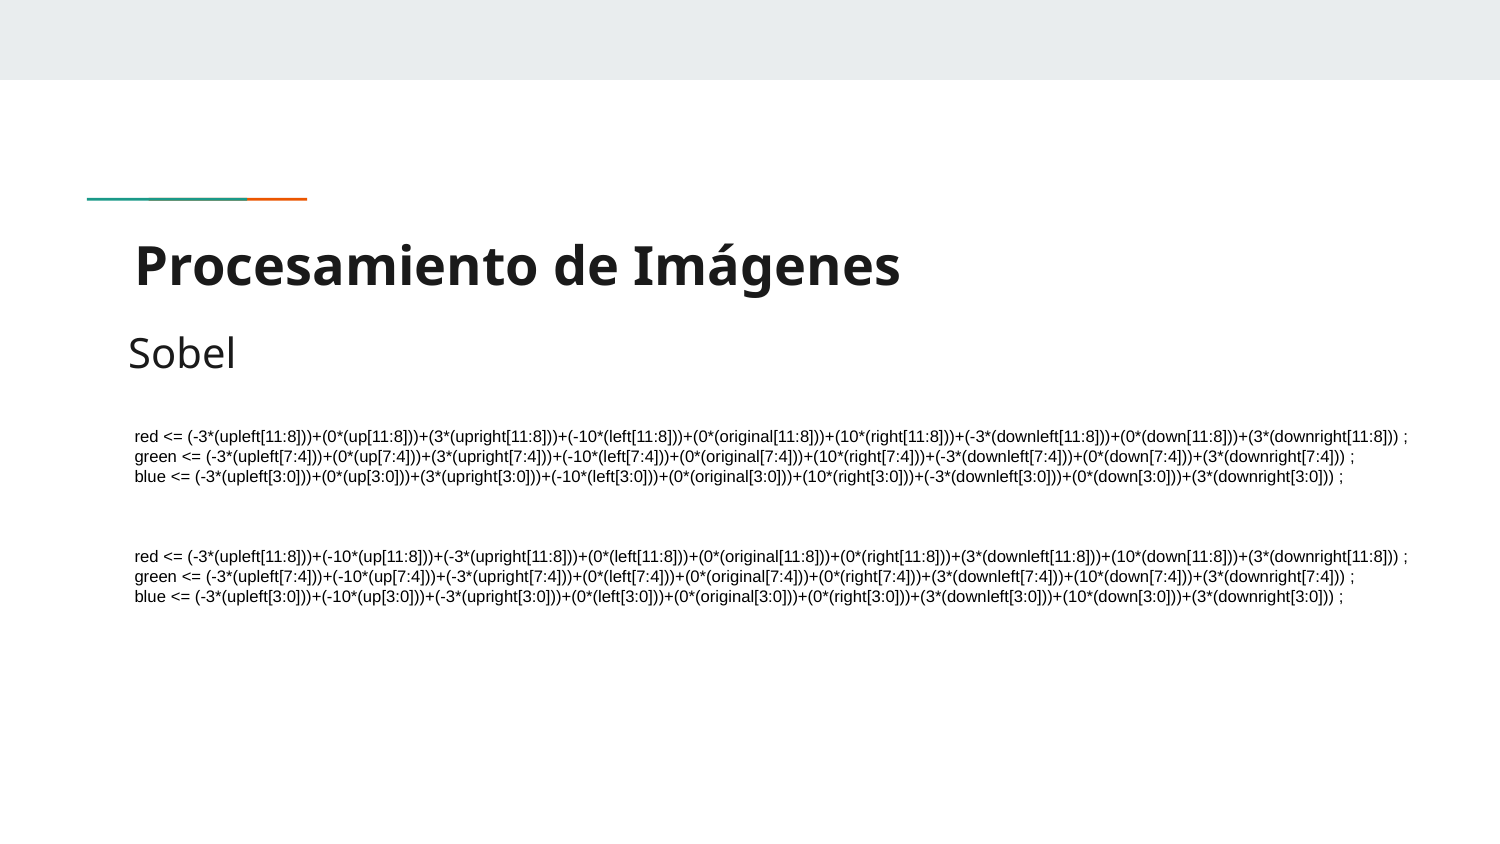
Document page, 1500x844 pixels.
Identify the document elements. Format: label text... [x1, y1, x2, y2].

text_box red <= (-3*(upleft[11:8]))+(0*(up[11:8]))+(3*(upright[11:8]))+(-10*(left[11:8]))+(0*(original[11:8]))+(10*(right[11:8]))+(-3*(downleft[11:8]))+(0*(down[11:8]))+(3*(downright[11:8])) ; green <= (-3*(upleft[7:4]))+(0*(up[7:4]))+(3*(upright[7:4]))+(-10*(left[7:4]))+(0*(original[7:4]))+(10*(right[7:4]))+(-3*(downleft[7:4]))+(0*(down[7:4]))+(3*(downright[7:4])) ; blue <= (-3*(upleft[3:0]))+(0*(up[3:0]))+(3*(upright[3:0]))+(-10*(left[3:0]))+(0*(original[3:0]))+(10*(right[3:0]))+(-3*(downleft[3:0]))+(0*(down[3:0]))+(3*(downright[3:0])) ; [119, 411, 1439, 519]
text_box red <= (-3*(upleft[11:8]))+(-10*(up[11:8]))+(-3*(upright[11:8]))+(0*(left[11:8]))+(0*(original[11:8]))+(0*(right[11:8]))+(3*(downleft[11:8]))+(10*(down[11:8]))+(3*(downright[11:8])) ; green <= (-3*(upleft[7:4]))+(-10*(up[7:4]))+(-3*(upright[7:4]))+(0*(left[7:4]))+(0*(original[7:4]))+(0*(right[7:4]))+(3*(downleft[7:4]))+(10*(down[7:4]))+(3*(downright[7:4])) ; blue <= (-3*(upleft[3:0]))+(-10*(up[3:0]))+(-3*(upright[3:0]))+(0*(left[3:0]))+(0*(original[3:0]))+(0*(right[3:0]))+(3*(downleft[3:0]))+(10*(down[3:0]))+(3*(downright[3:0])) ; [119, 531, 1439, 639]
title Procesamiento de Imágenes [119, 216, 1381, 305]
title Sobel [113, 311, 788, 400]
